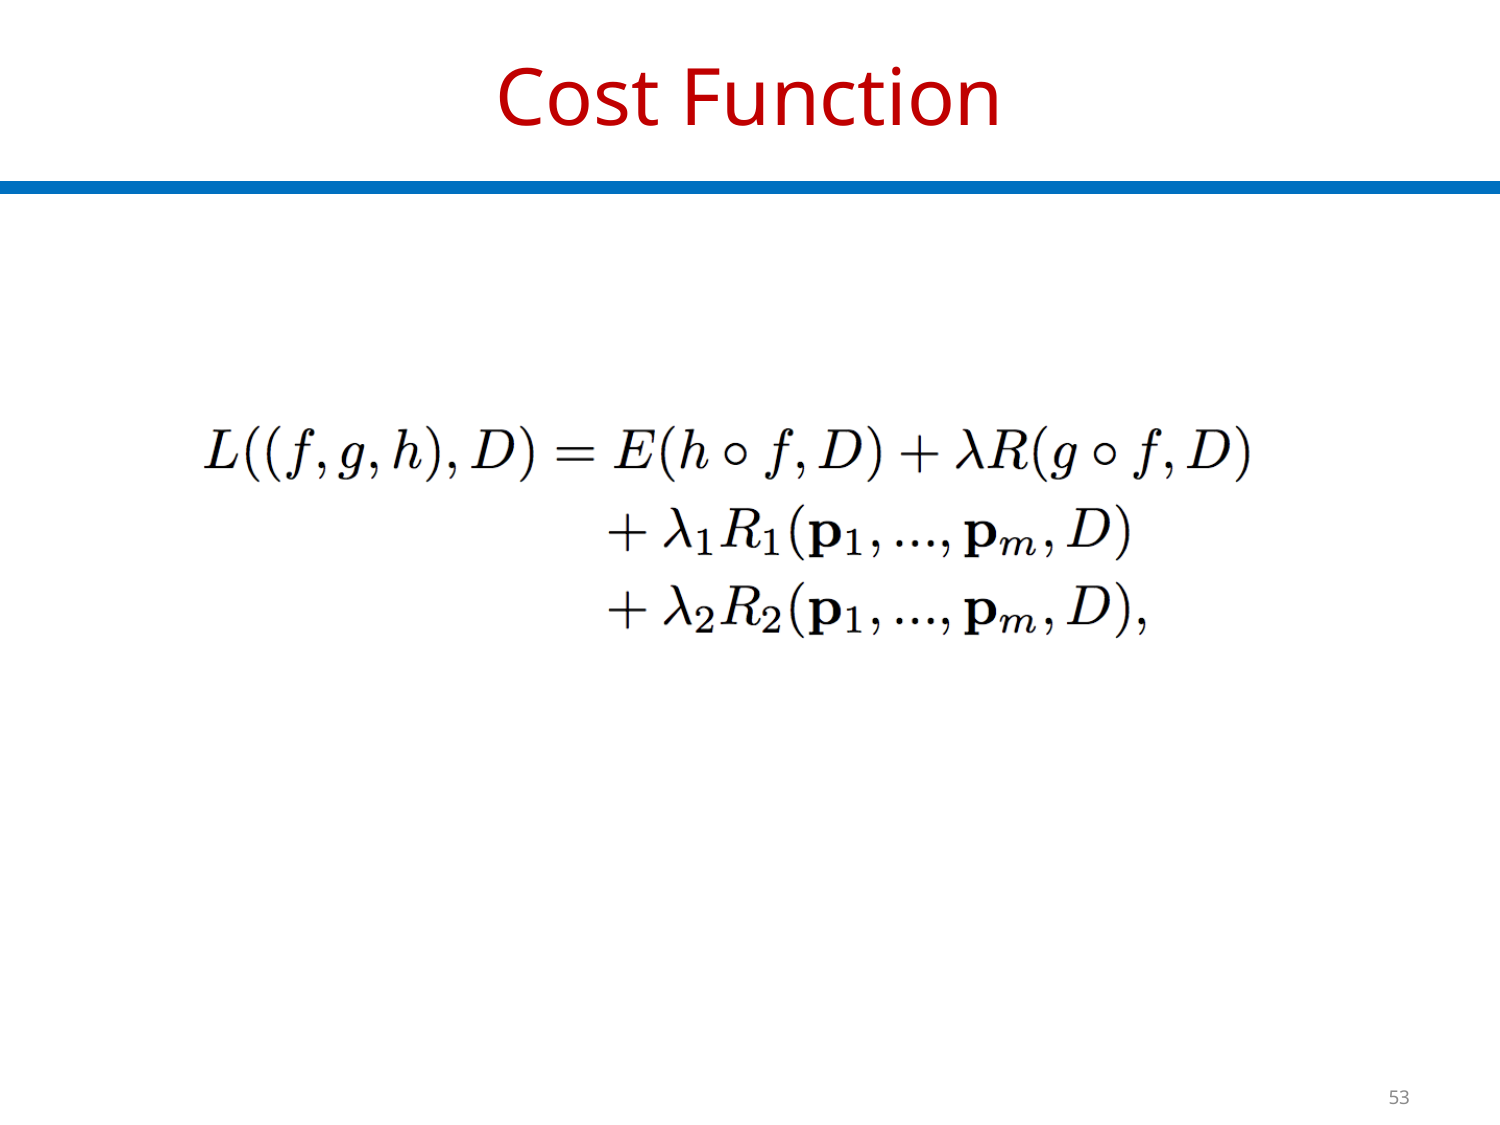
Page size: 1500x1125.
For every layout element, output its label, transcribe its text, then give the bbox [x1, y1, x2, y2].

slide_number 53 [1074, 1085, 1425, 1112]
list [174, 399, 1284, 663]
title Cost Function [0, 0, 1500, 188]
